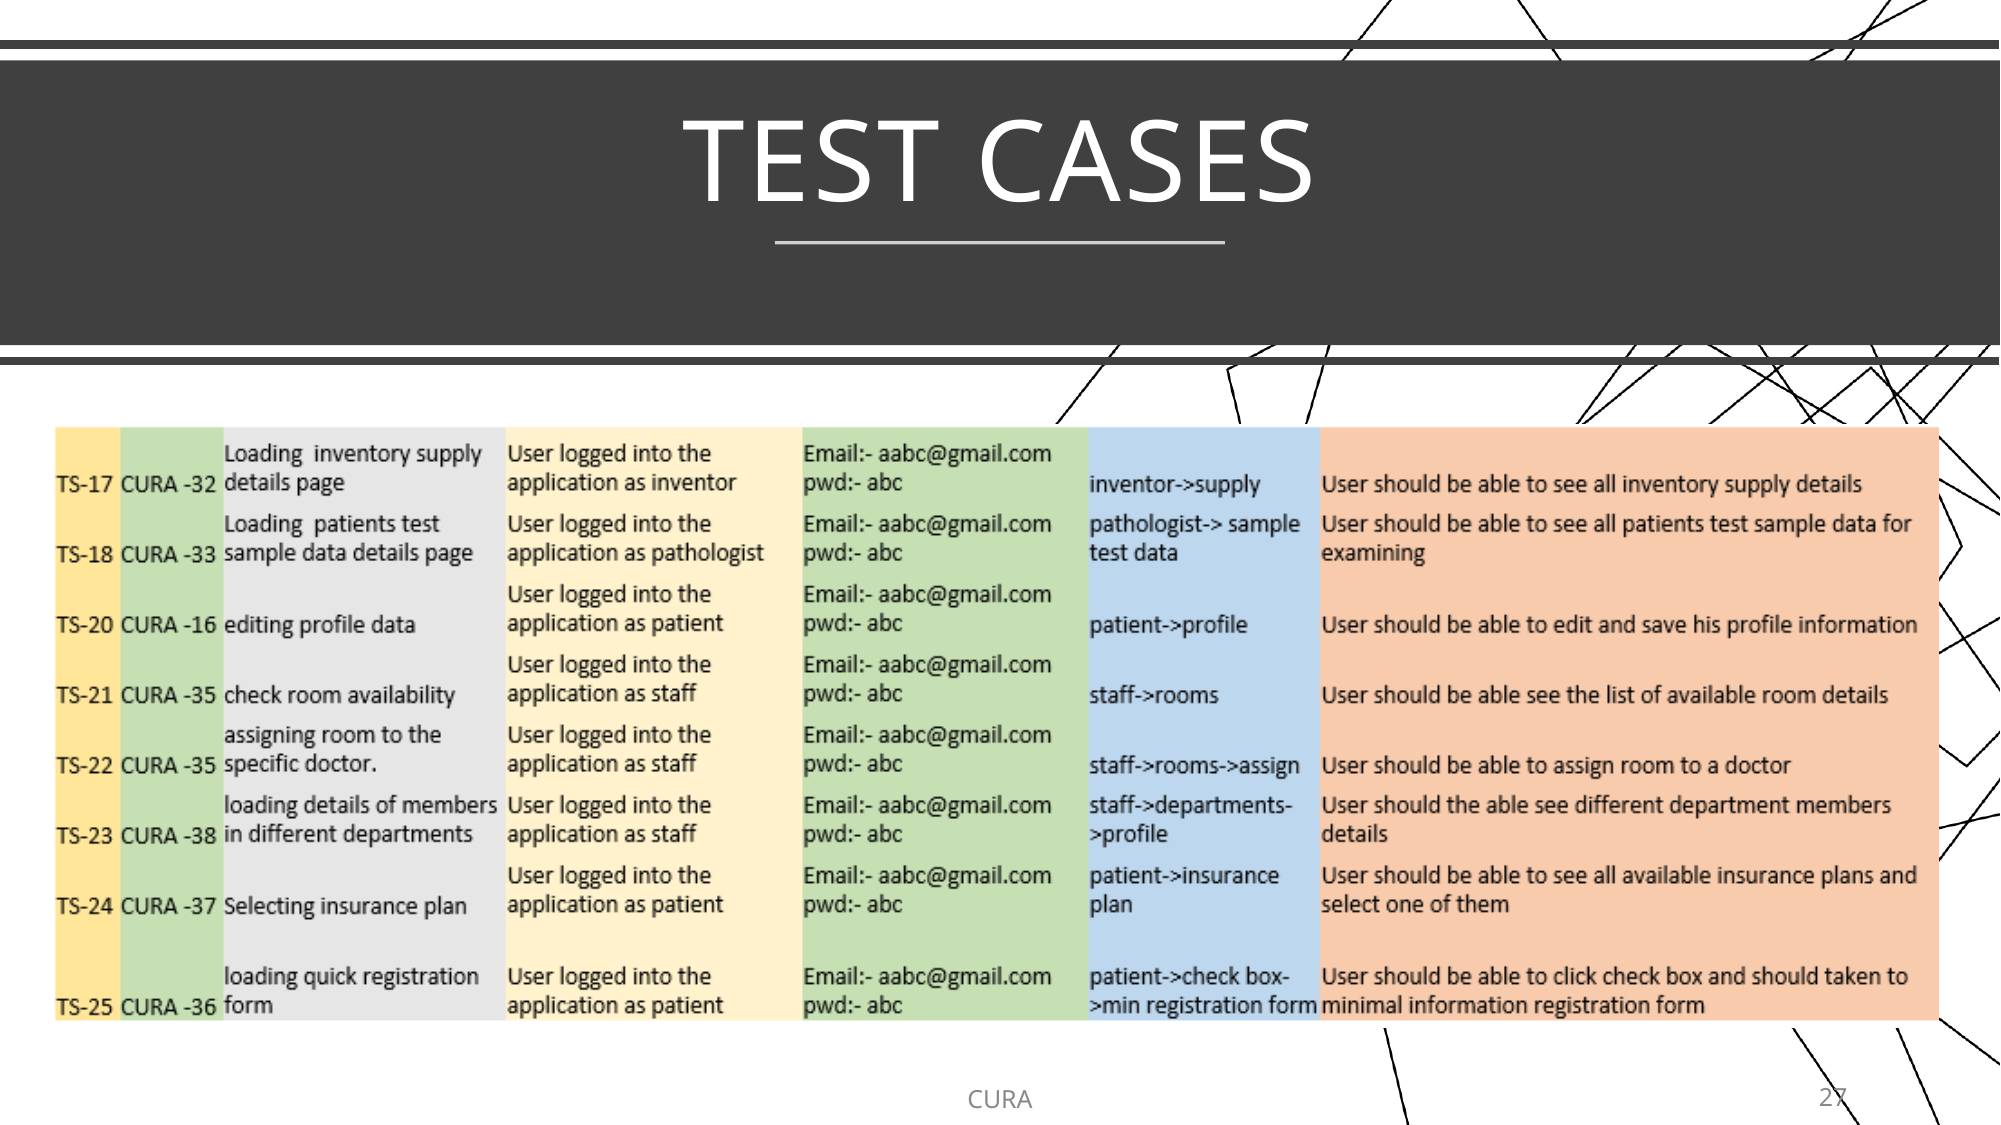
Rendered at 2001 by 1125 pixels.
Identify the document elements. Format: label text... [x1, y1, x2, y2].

slide_number 27 [1412, 1069, 1863, 1125]
picture [900, 45, 2000, 59]
picture [900, 346, 2000, 361]
picture [52, 362, 2000, 1125]
footer CURA [662, 1069, 1338, 1125]
text_box [0, 59, 2000, 346]
picture [900, 0, 2000, 44]
title TEST CASES [86, 80, 1914, 233]
